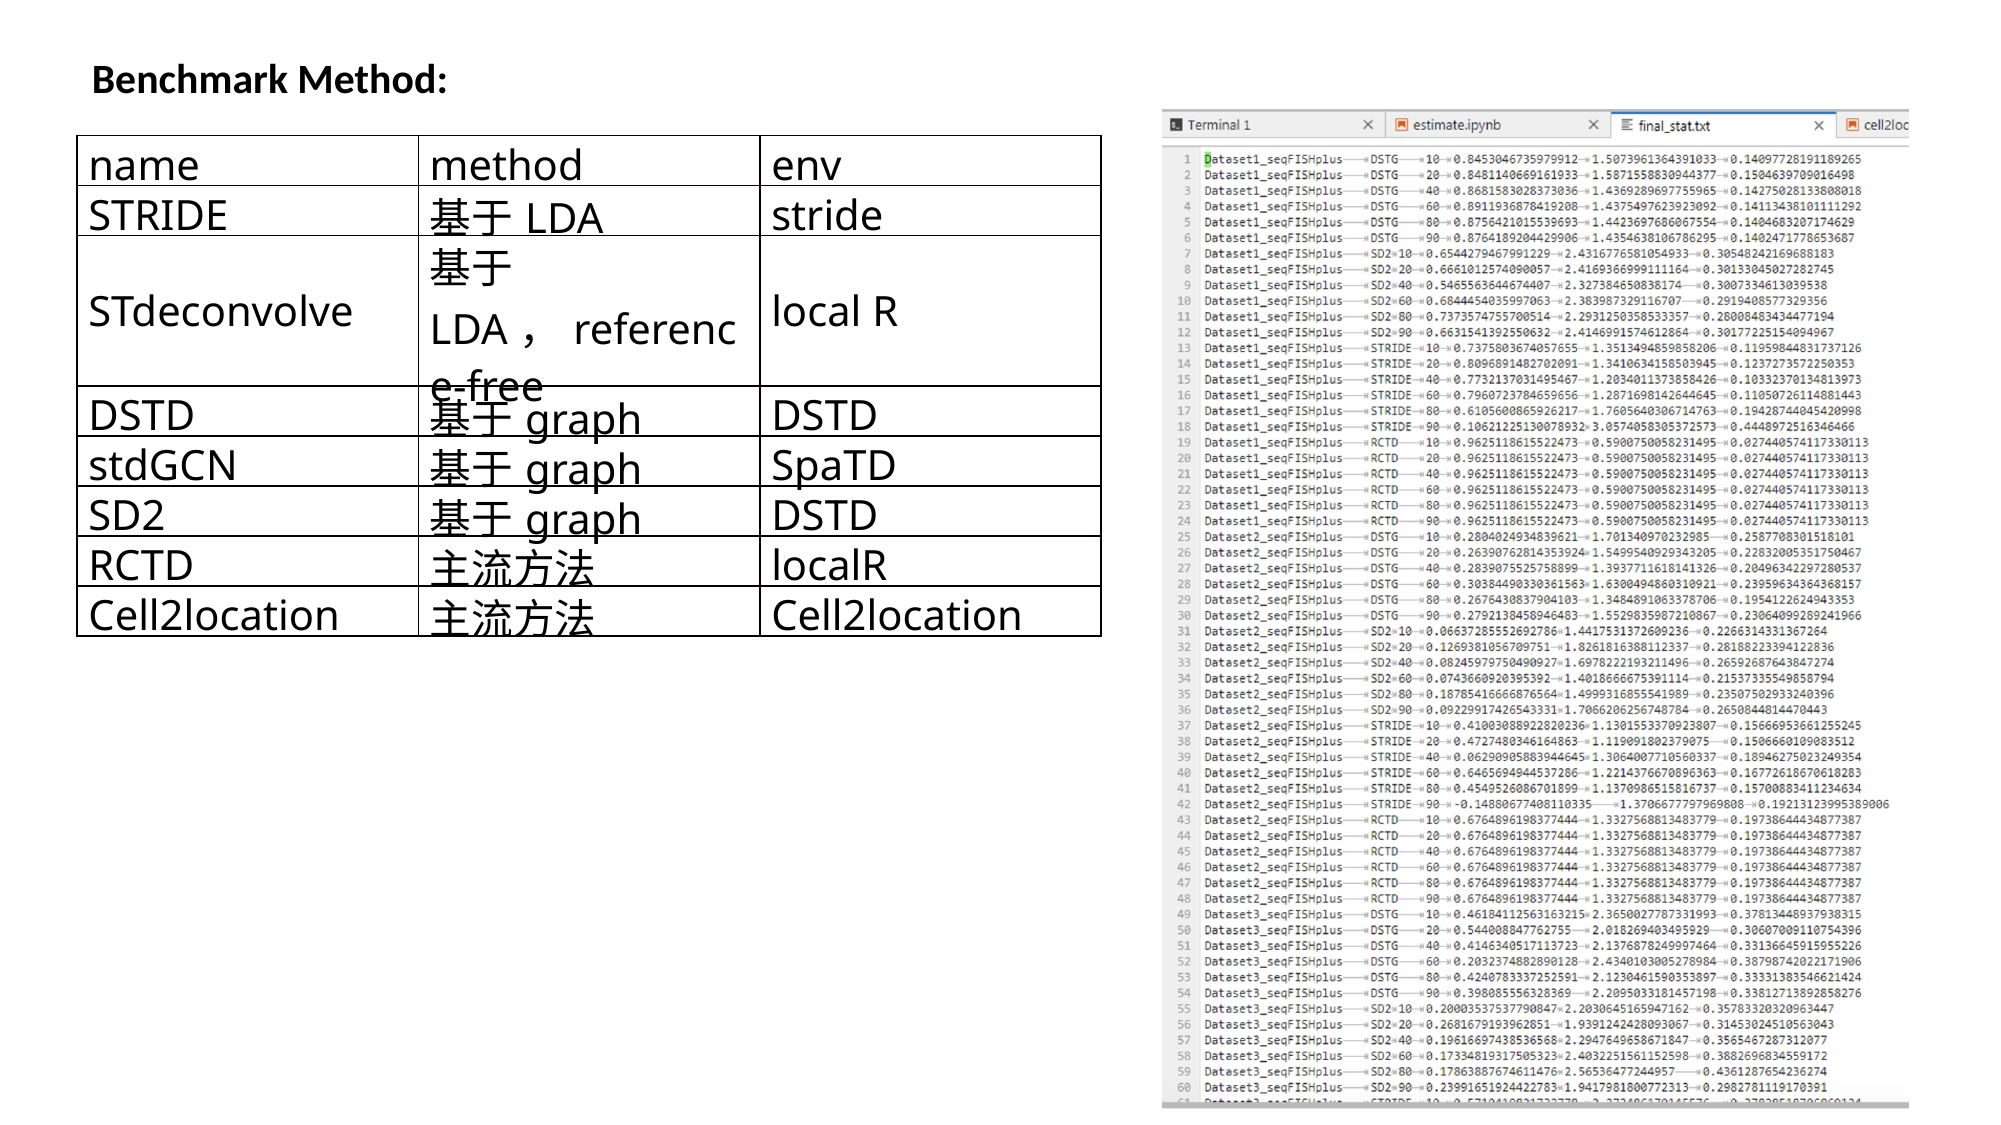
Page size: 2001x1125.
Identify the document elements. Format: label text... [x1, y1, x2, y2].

table_cell 基于graph [419, 437, 759, 485]
table_cell 主流方法 [419, 537, 759, 585]
table_cell 基于graph [419, 387, 759, 435]
table_header name [78, 136, 418, 185]
table_cell Cell2location [78, 587, 418, 635]
table_header env [761, 136, 1100, 185]
table_cell local R [761, 236, 1100, 385]
table_cell 基于graph [419, 487, 759, 535]
table_cell stdGCN [78, 437, 418, 485]
table_cell localR [761, 537, 1100, 585]
table_cell STRIDE [78, 186, 418, 235]
picture [1161, 109, 1910, 1109]
table_cell DSTD [761, 487, 1100, 535]
table_cell 基于LDA，reference-free [419, 236, 759, 385]
table_cell Cell2location [761, 587, 1100, 635]
table_cell 主流方法 [419, 587, 759, 635]
text_box Benchmark Method: [77, 44, 911, 109]
table_cell DSTD [761, 387, 1100, 435]
table_cell stride [761, 186, 1100, 235]
table_cell SpaTD [761, 437, 1100, 485]
table_cell SD2 [78, 487, 418, 535]
table_cell STdeconvolve [78, 236, 418, 385]
table_cell DSTD [78, 387, 418, 435]
table_cell 基于LDA [419, 186, 759, 235]
table_header method [419, 136, 759, 185]
table_cell RCTD [78, 537, 418, 585]
